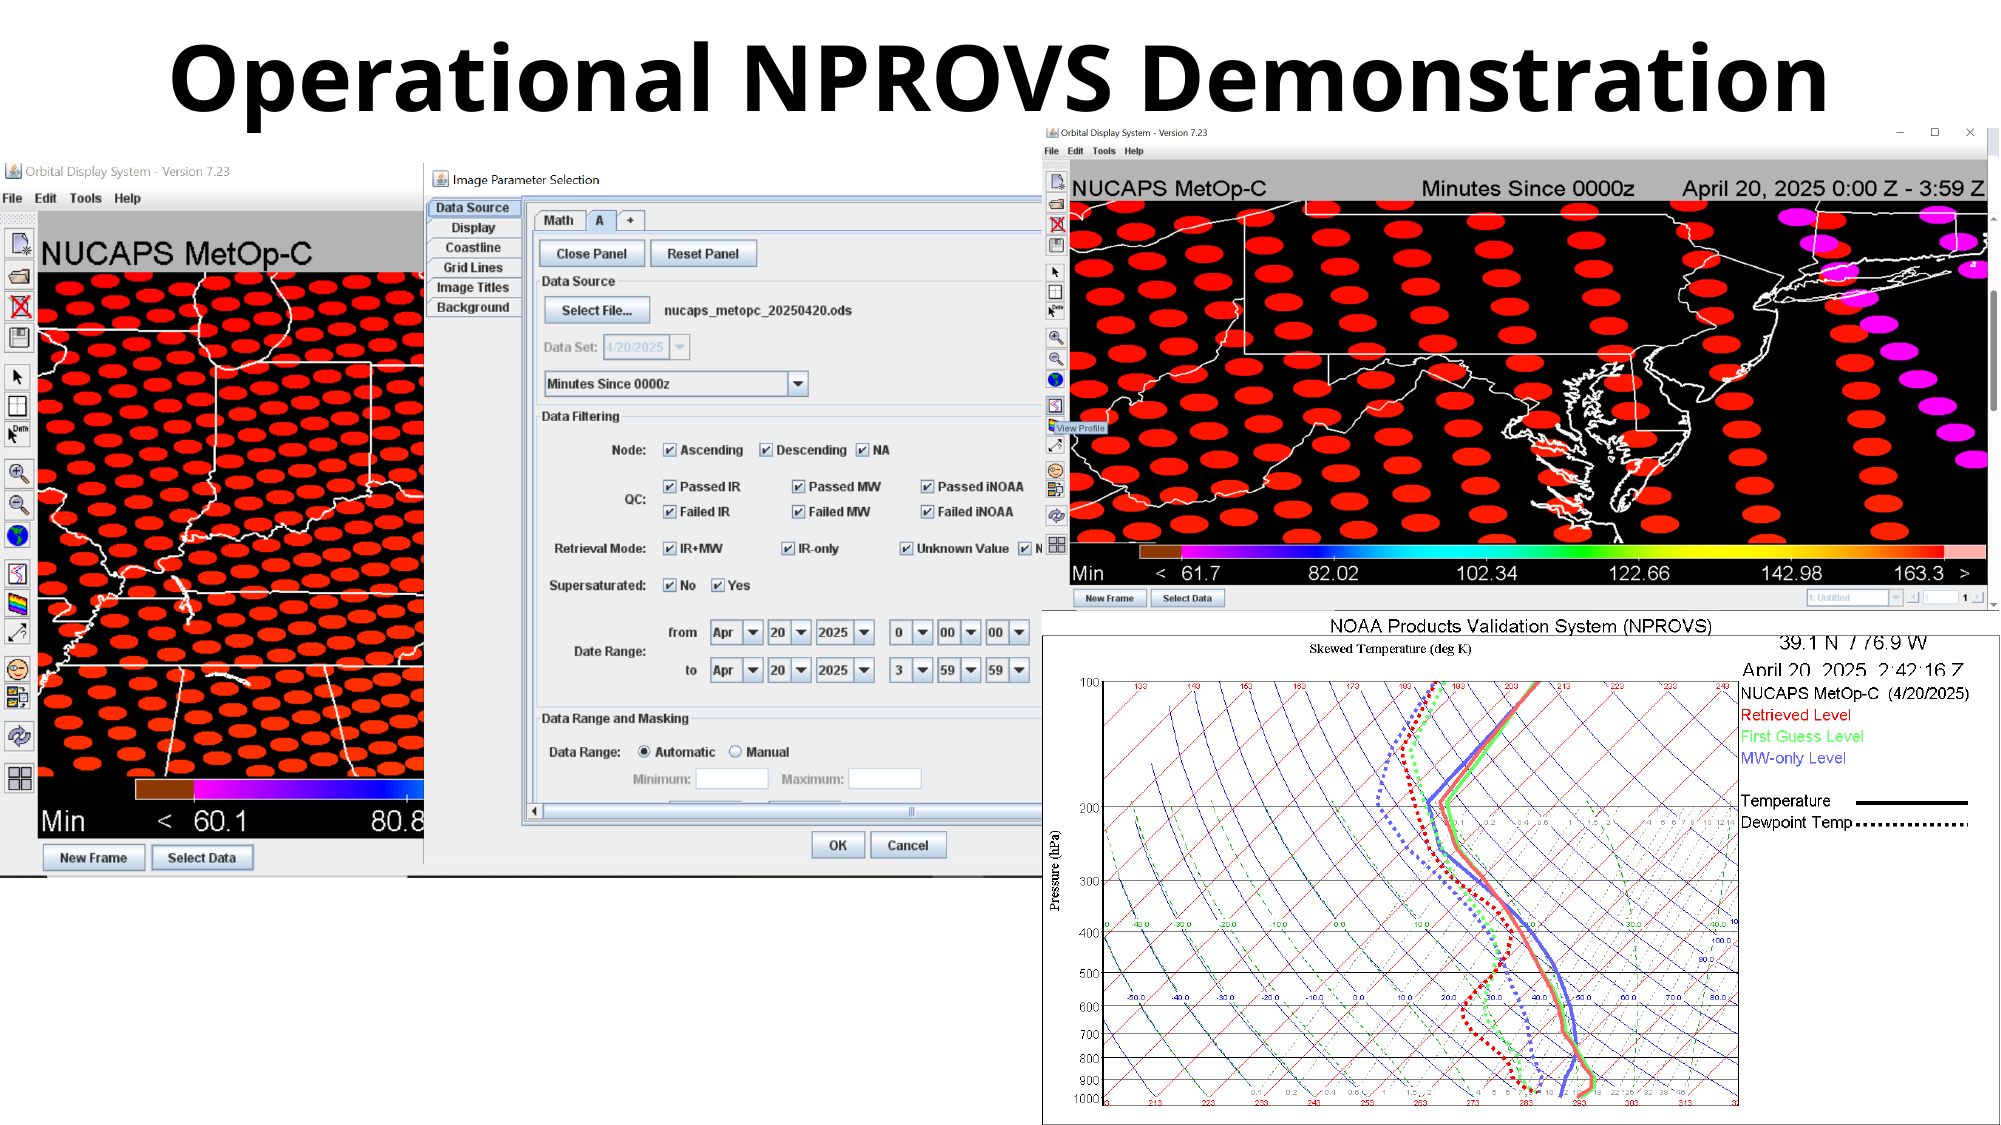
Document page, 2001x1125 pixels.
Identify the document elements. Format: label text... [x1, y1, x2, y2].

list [0, 163, 1042, 878]
title Operational NPROVS Demonstration [137, 0, 1863, 163]
picture [1042, 128, 2000, 1125]
